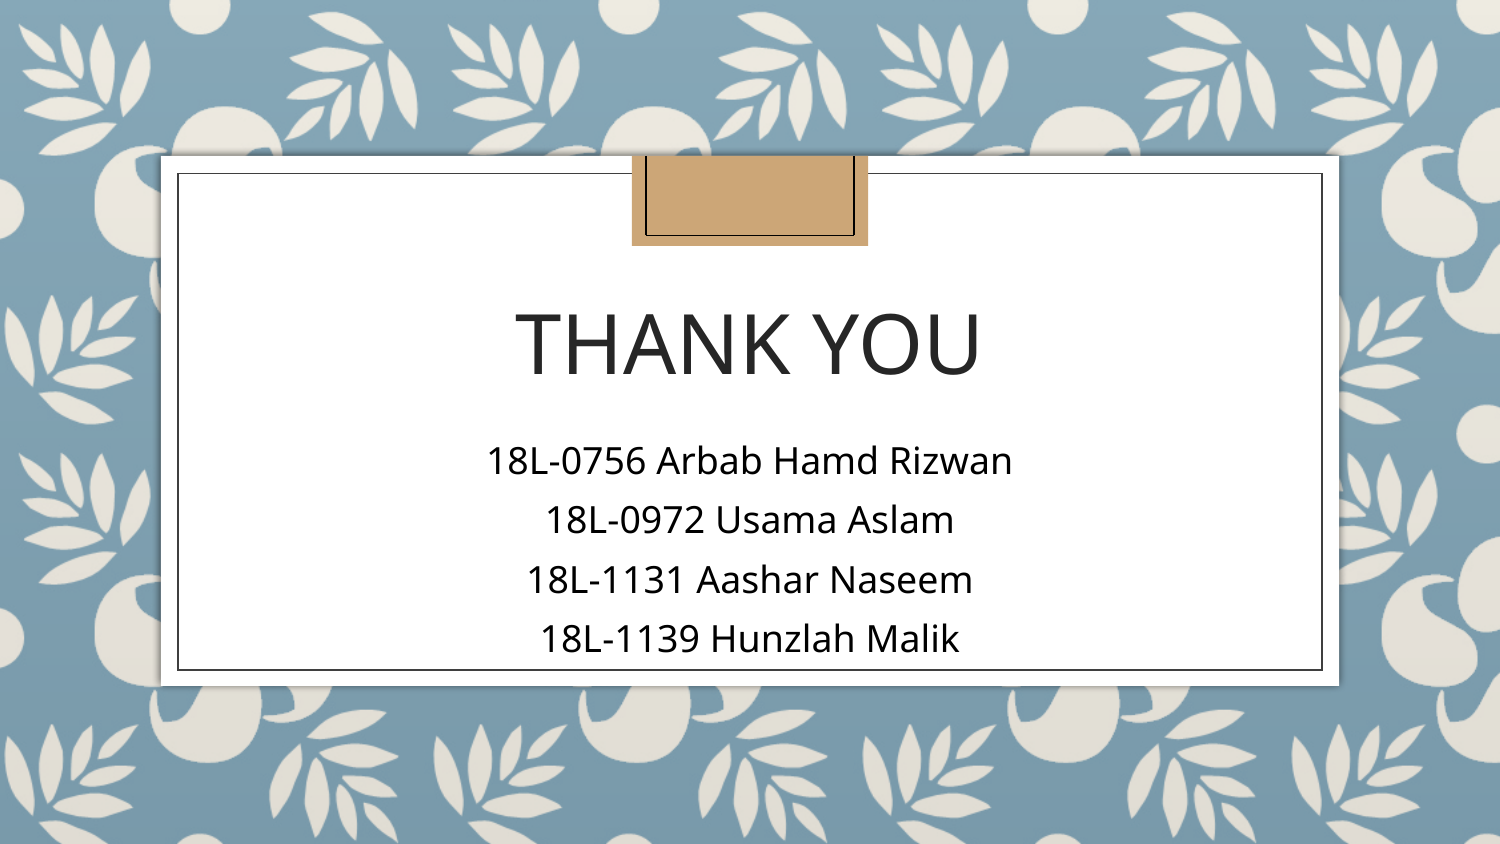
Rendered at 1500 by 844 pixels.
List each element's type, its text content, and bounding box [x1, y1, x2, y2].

list 18L-0756 Arbab Hamd Rizwan 18L-0972 Usama Aslam 18L-1131 Aashar Naseem 18L-1139 Hunzlah Malik [191, 431, 1308, 632]
title THANK YOU [191, 190, 1308, 431]
